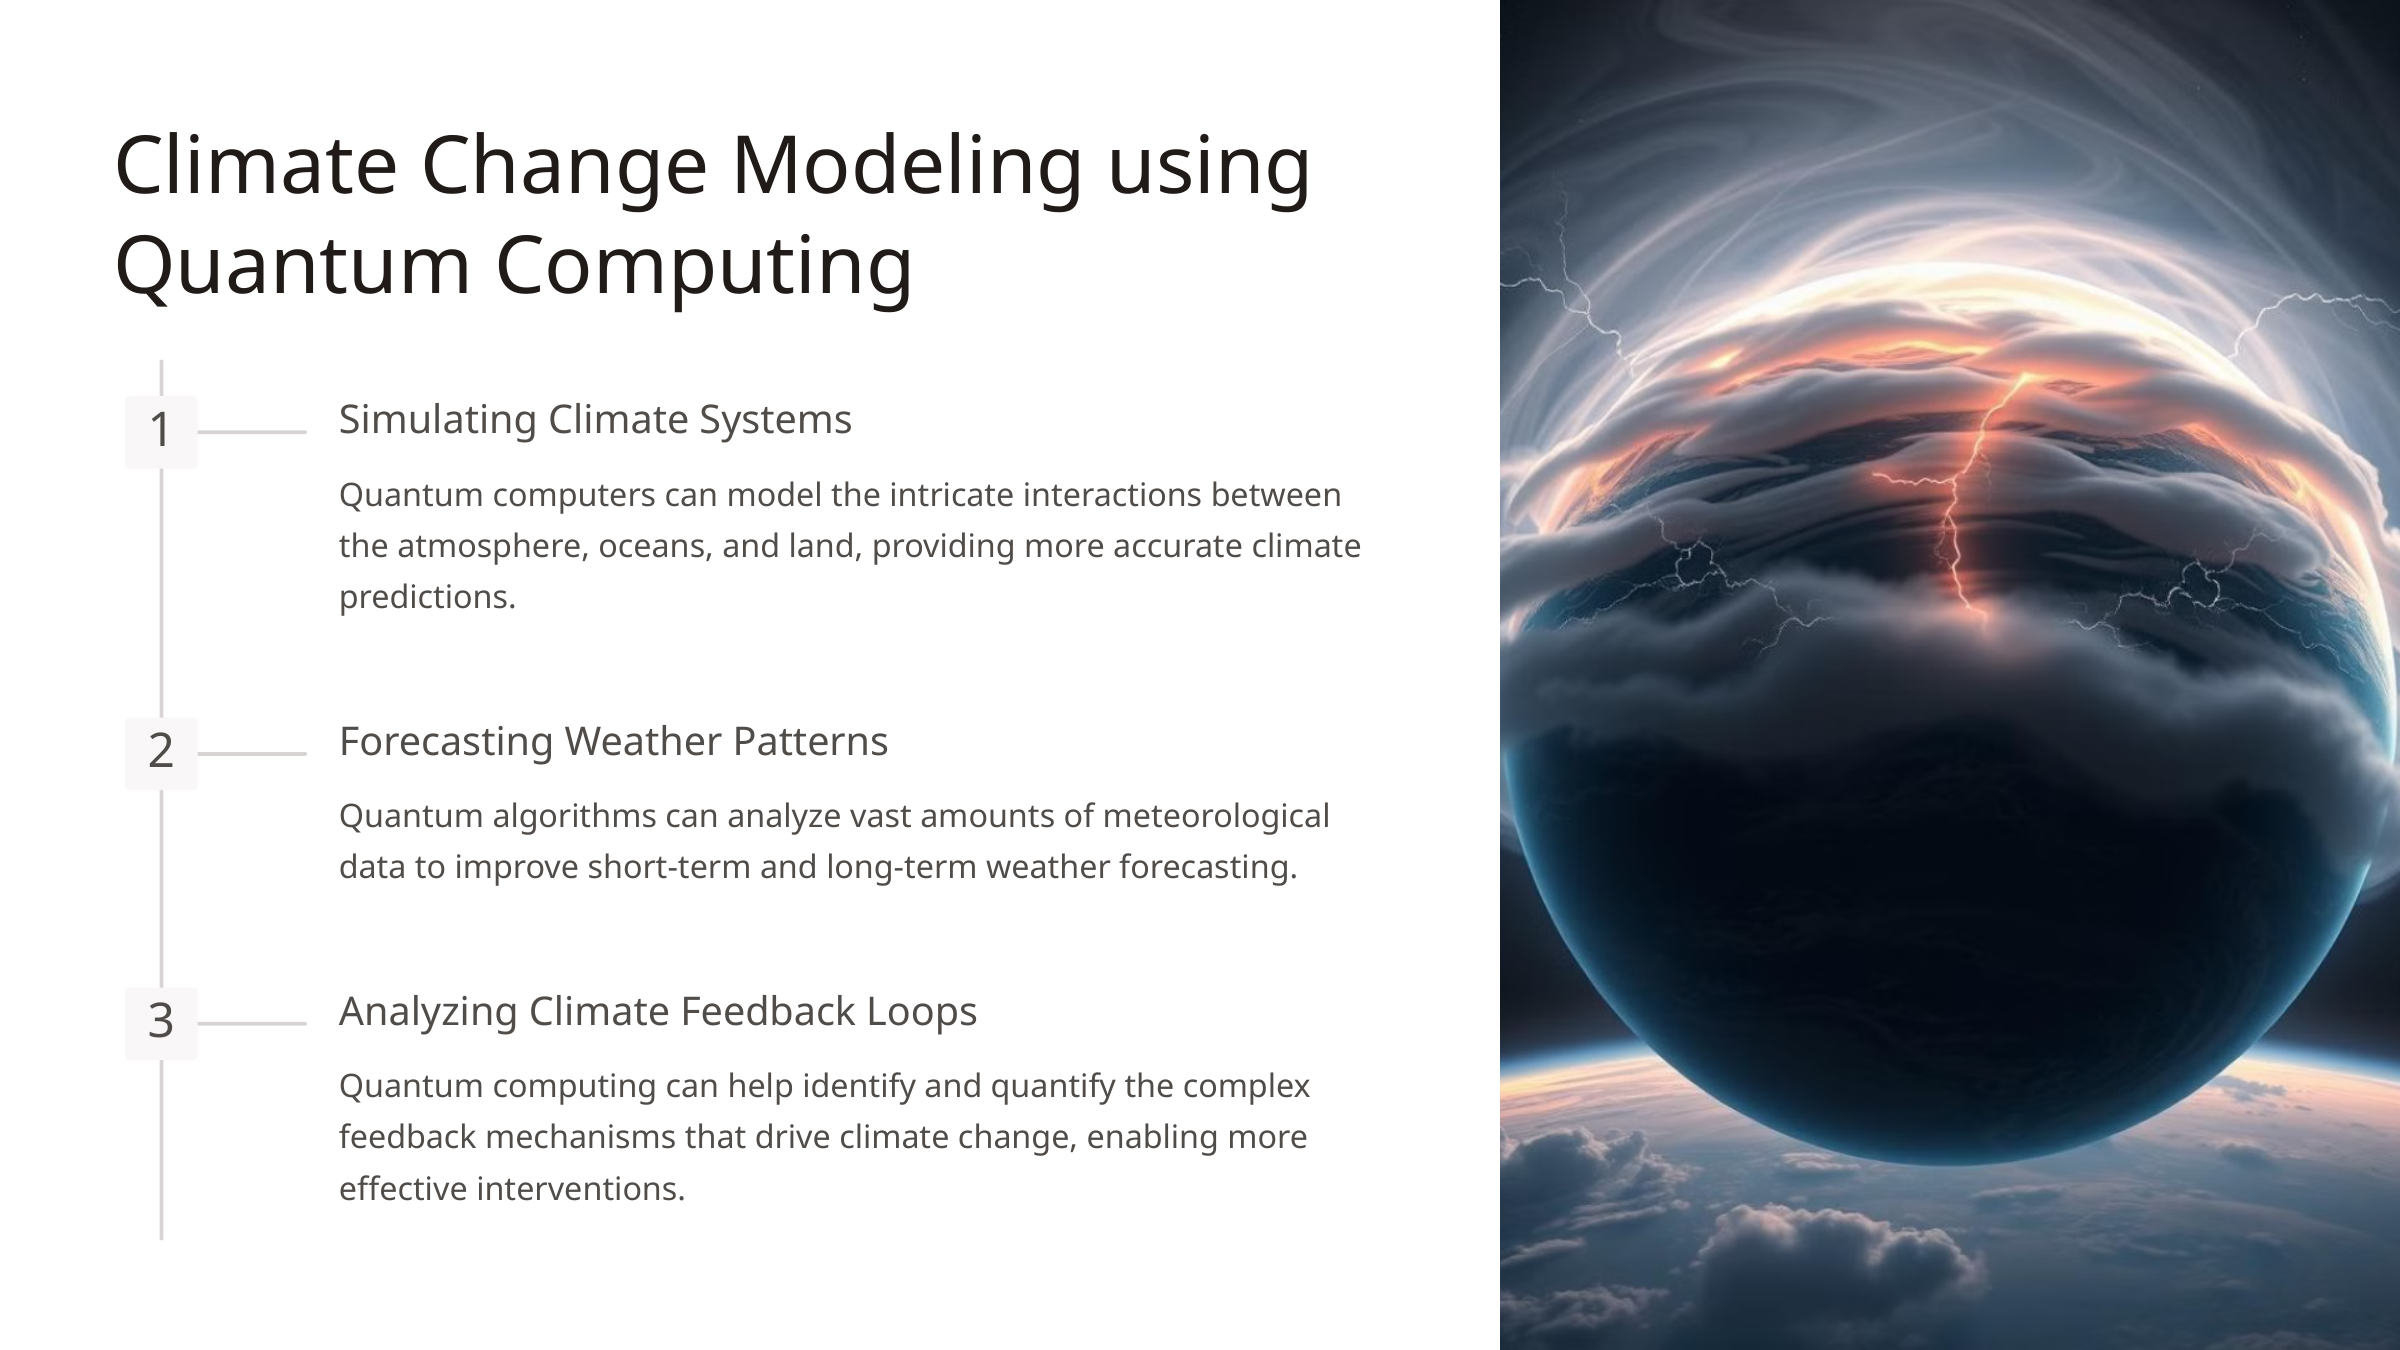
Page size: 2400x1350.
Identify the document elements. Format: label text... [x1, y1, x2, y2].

text_box Quantum algorithms can analyze vast amounts of meteorological data to improve short-term and long-term weather forecasting. [339, 783, 1387, 887]
text_box [125, 987, 198, 1061]
text_box Simulating Climate Systems [339, 391, 898, 443]
text_box [198, 430, 307, 435]
text_box [198, 1021, 307, 1026]
text_box [159, 1061, 164, 1241]
text_box 1 [150, 408, 173, 457]
text_box [198, 752, 307, 756]
text_box Climate Change Modeling using Quantum Computing [113, 109, 1387, 312]
text_box Quantum computers can model the intricate interactions between the atmosphere, oceans, and land, providing more accurate climate predictions. [339, 461, 1387, 617]
picture [1499, 0, 2400, 1350]
text_box [159, 469, 164, 717]
text_box [125, 395, 198, 469]
text_box 2 [145, 729, 177, 778]
text_box [159, 791, 164, 987]
text_box [125, 717, 198, 791]
text_box Forecasting Weather Patterns [339, 713, 933, 764]
text_box [159, 359, 164, 395]
text_box Quantum computing can help identify and quantify the complex feedback mechanisms that drive climate change, enabling more effective interventions. [339, 1053, 1387, 1209]
text_box 3 [146, 999, 177, 1048]
text_box Analyzing Climate Feedback Loops [339, 983, 1029, 1034]
